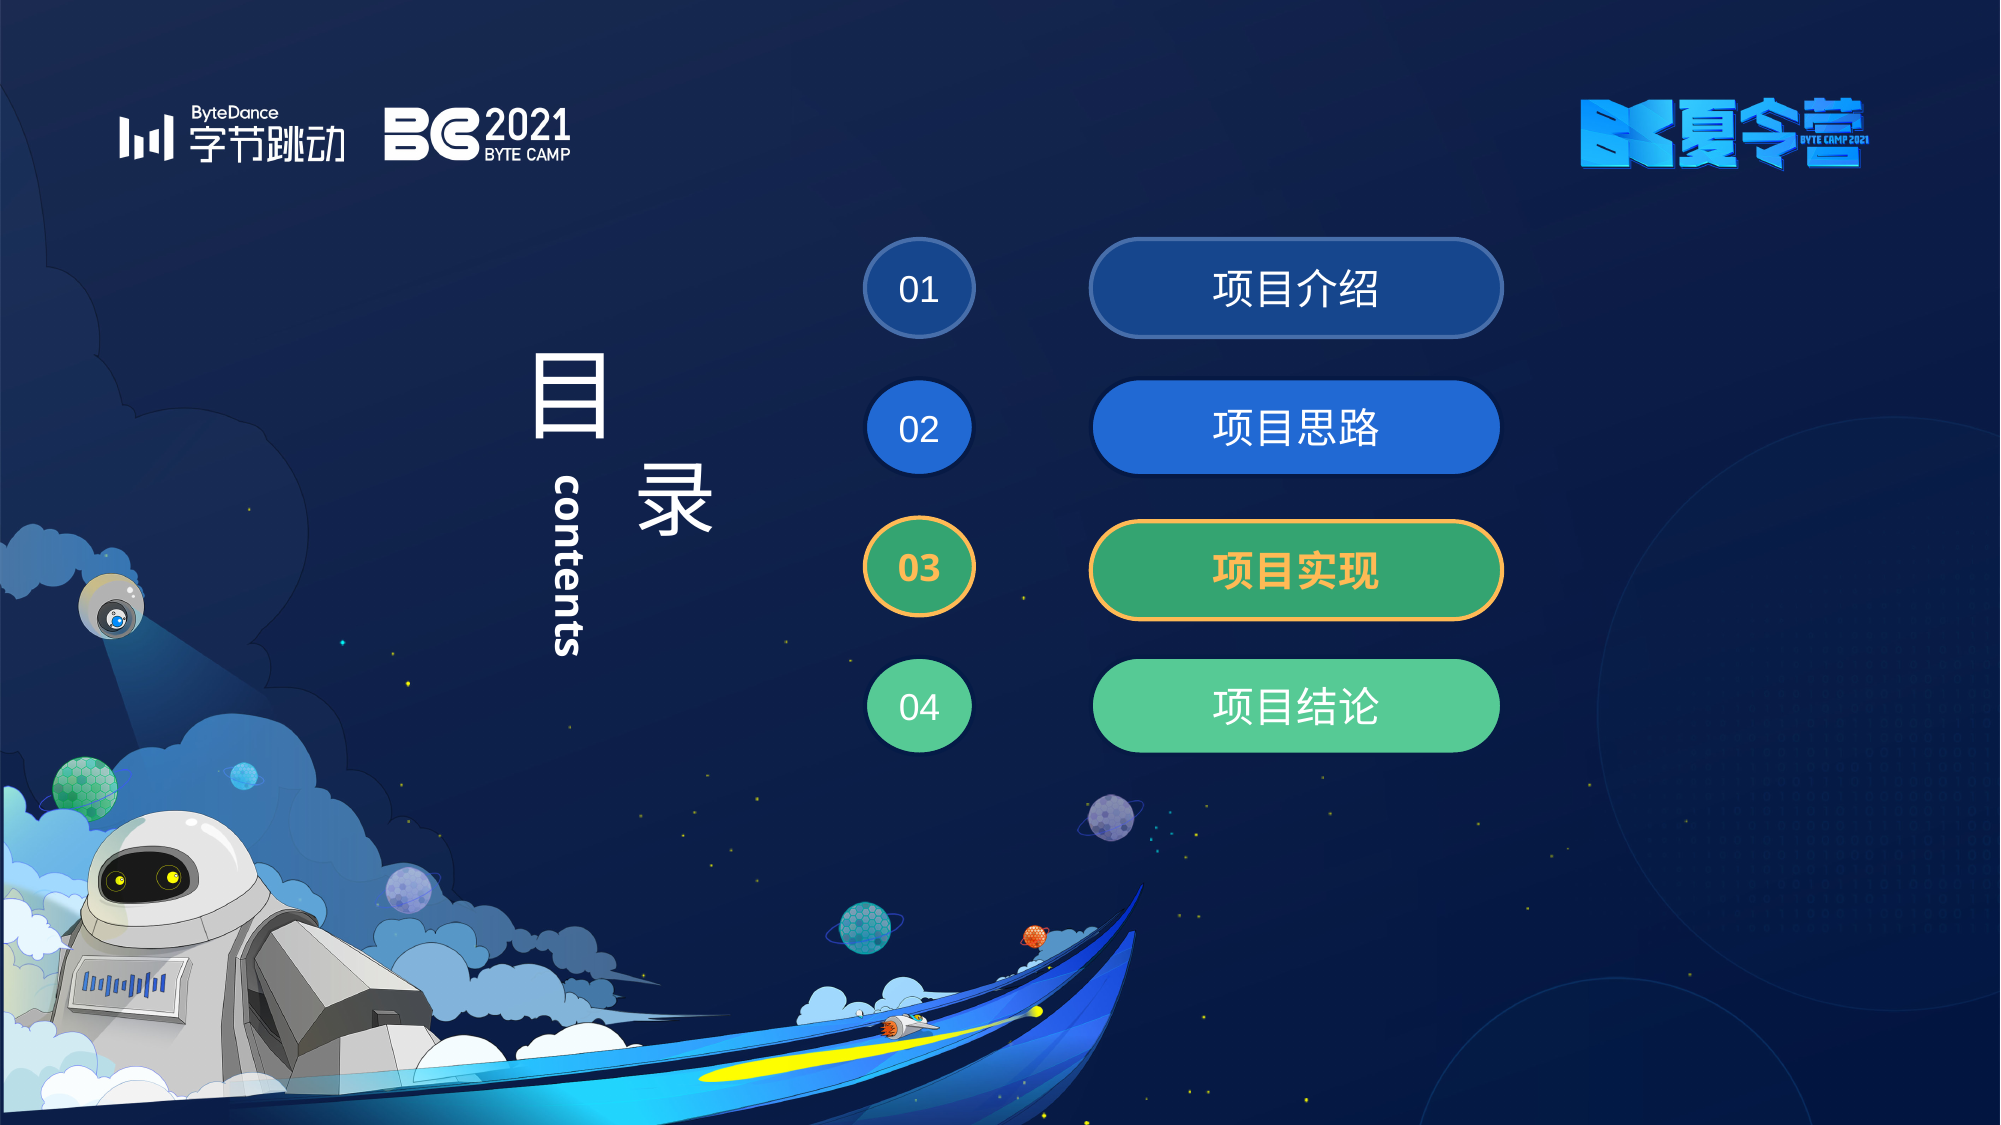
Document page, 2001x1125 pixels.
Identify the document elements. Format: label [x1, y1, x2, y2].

picture [0, 0, 2000, 1125]
text_box [864, 238, 975, 755]
